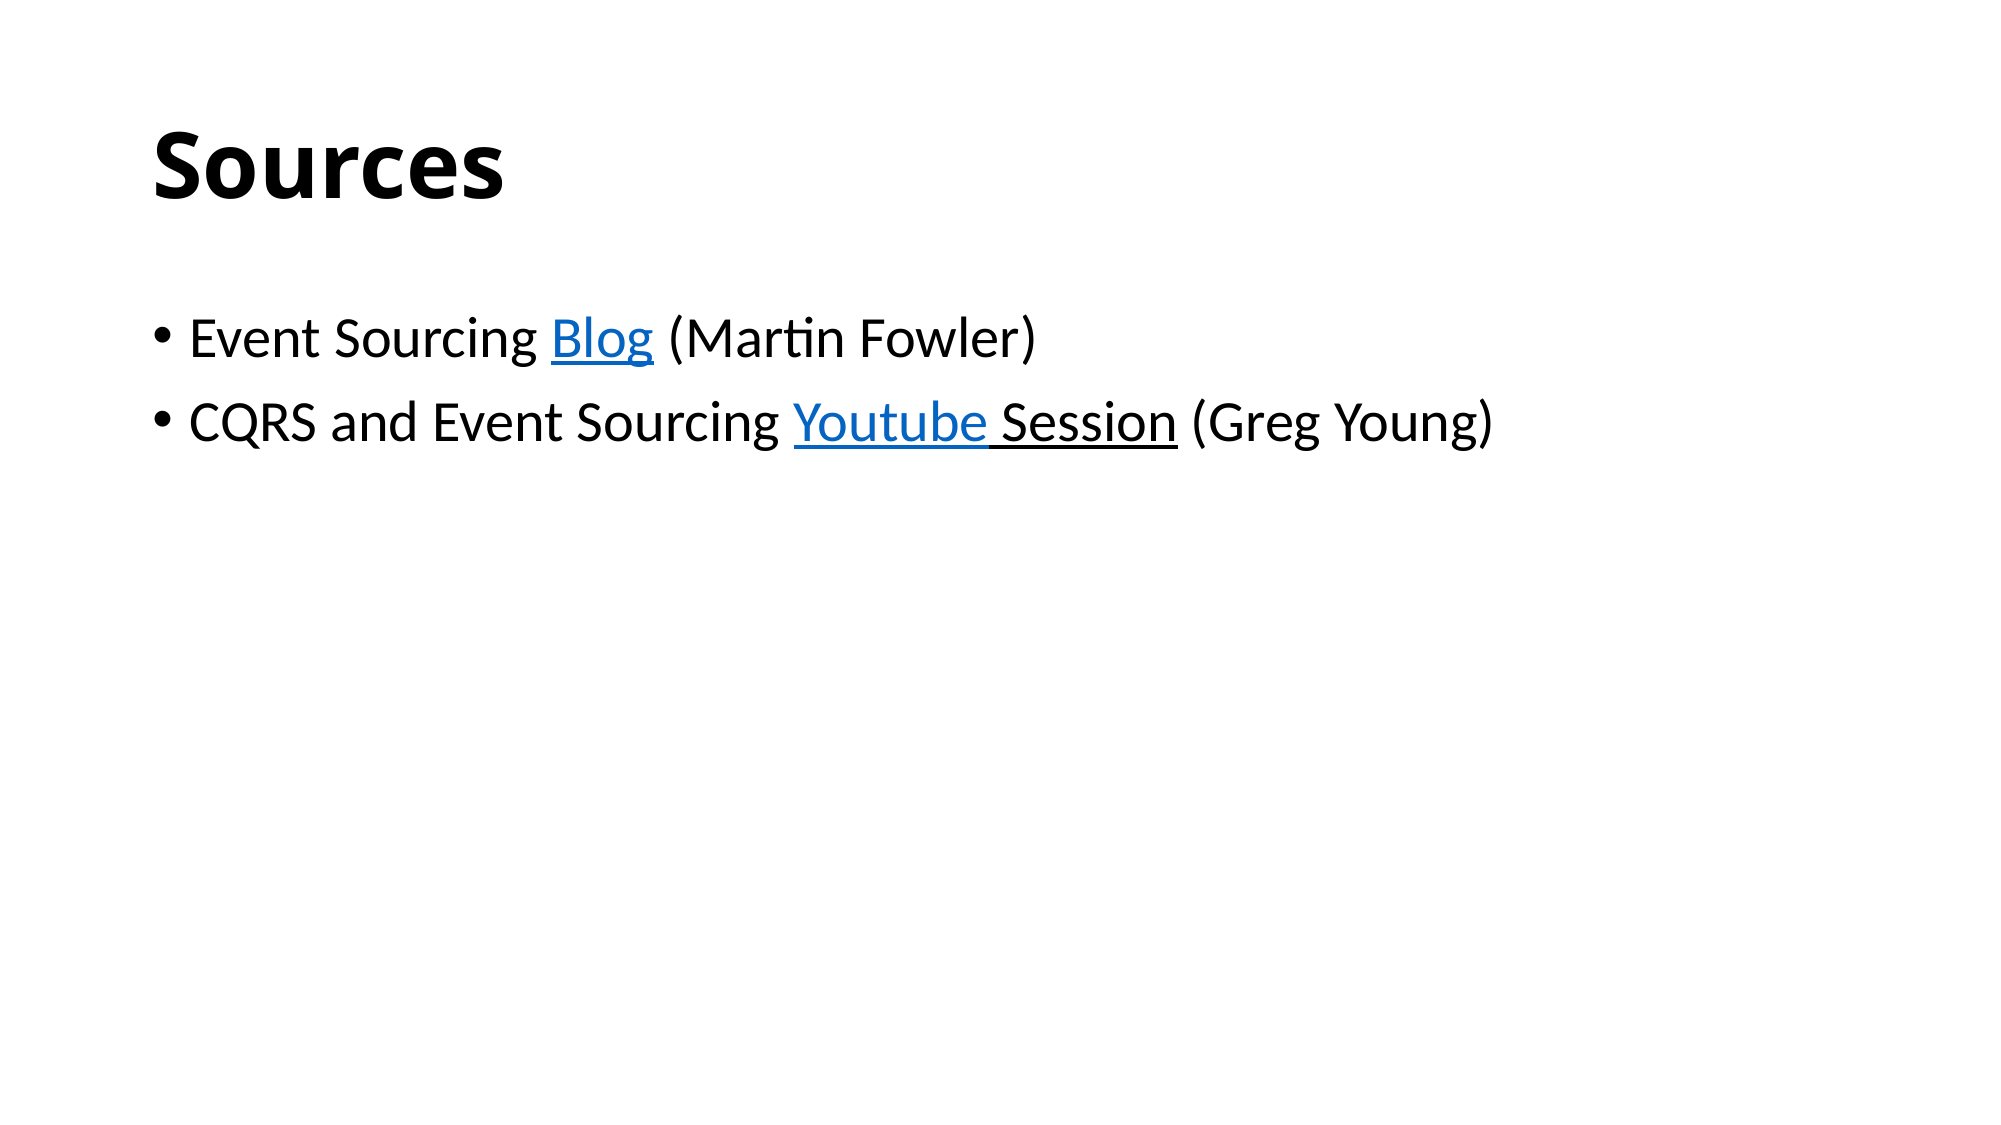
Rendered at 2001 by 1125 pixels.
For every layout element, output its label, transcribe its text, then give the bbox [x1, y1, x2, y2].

title Sources [137, 59, 1863, 278]
list Event Sourcing Blog (Martin Fowler) CQRS and Event Sourcing Youtube Session (Greg Young) [137, 299, 1863, 1014]
